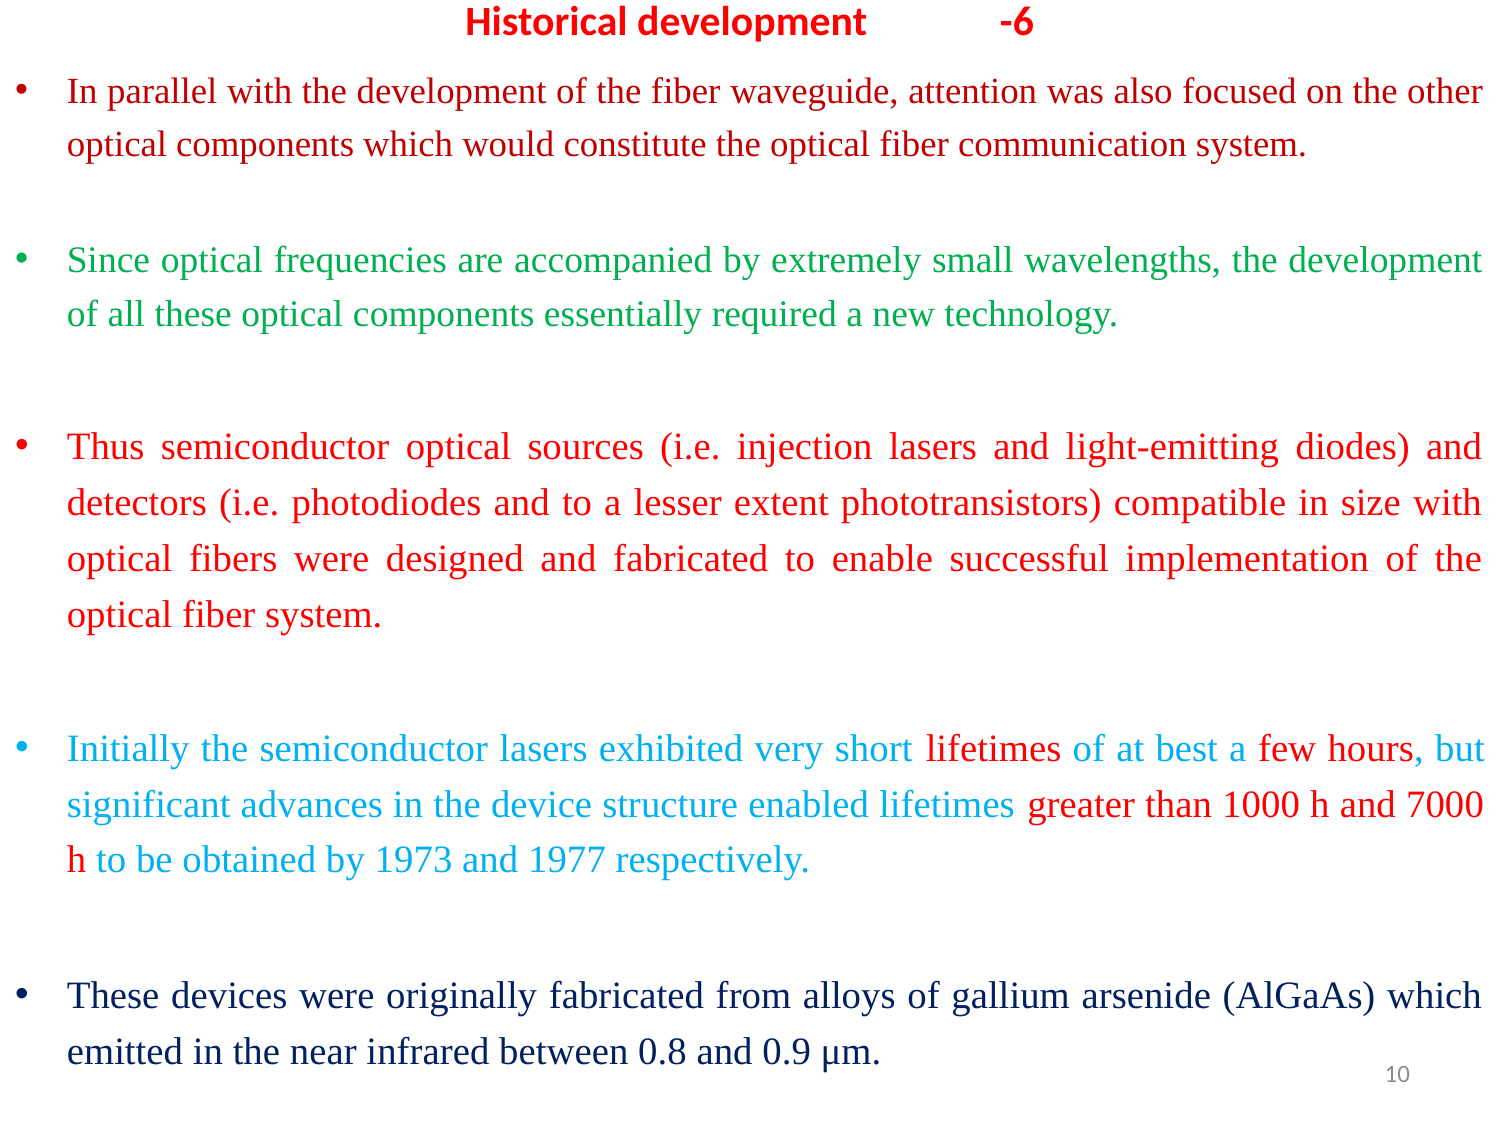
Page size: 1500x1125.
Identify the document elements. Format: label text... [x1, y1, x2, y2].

title Historical development -6 [75, 0, 1425, 38]
slide_number 10 [1074, 1042, 1425, 1103]
list In parallel with the development of the fiber waveguide, attention was also focused on the other optical components which would constitute the optical fiber communication system. Since optical frequencies are accompanied by extremely small wavelengths, the development of all these optical components essentially required a new technology. Thus semiconductor optical sources (i.e. injection lasers and light-emitting diodes) and detectors (i.e. photodiodes and to a lesser extent phototransistors) compatible in size with optical fibers were designed and fabricated to enable successful implementation of the optical fiber system. Initially the semiconductor lasers exhibited very short lifetimes of at best a few hours, but significant advances in the device structure enabled lifetimes greater than 1000 h and 7000 h to be obtained by 1973 and 1977 respectively. These devices were originally fabricated from alloys of gallium arsenide (AlGaAs) which emitted in the near infrared between 0.8 and 0.9 μm. [0, 50, 1500, 1125]
